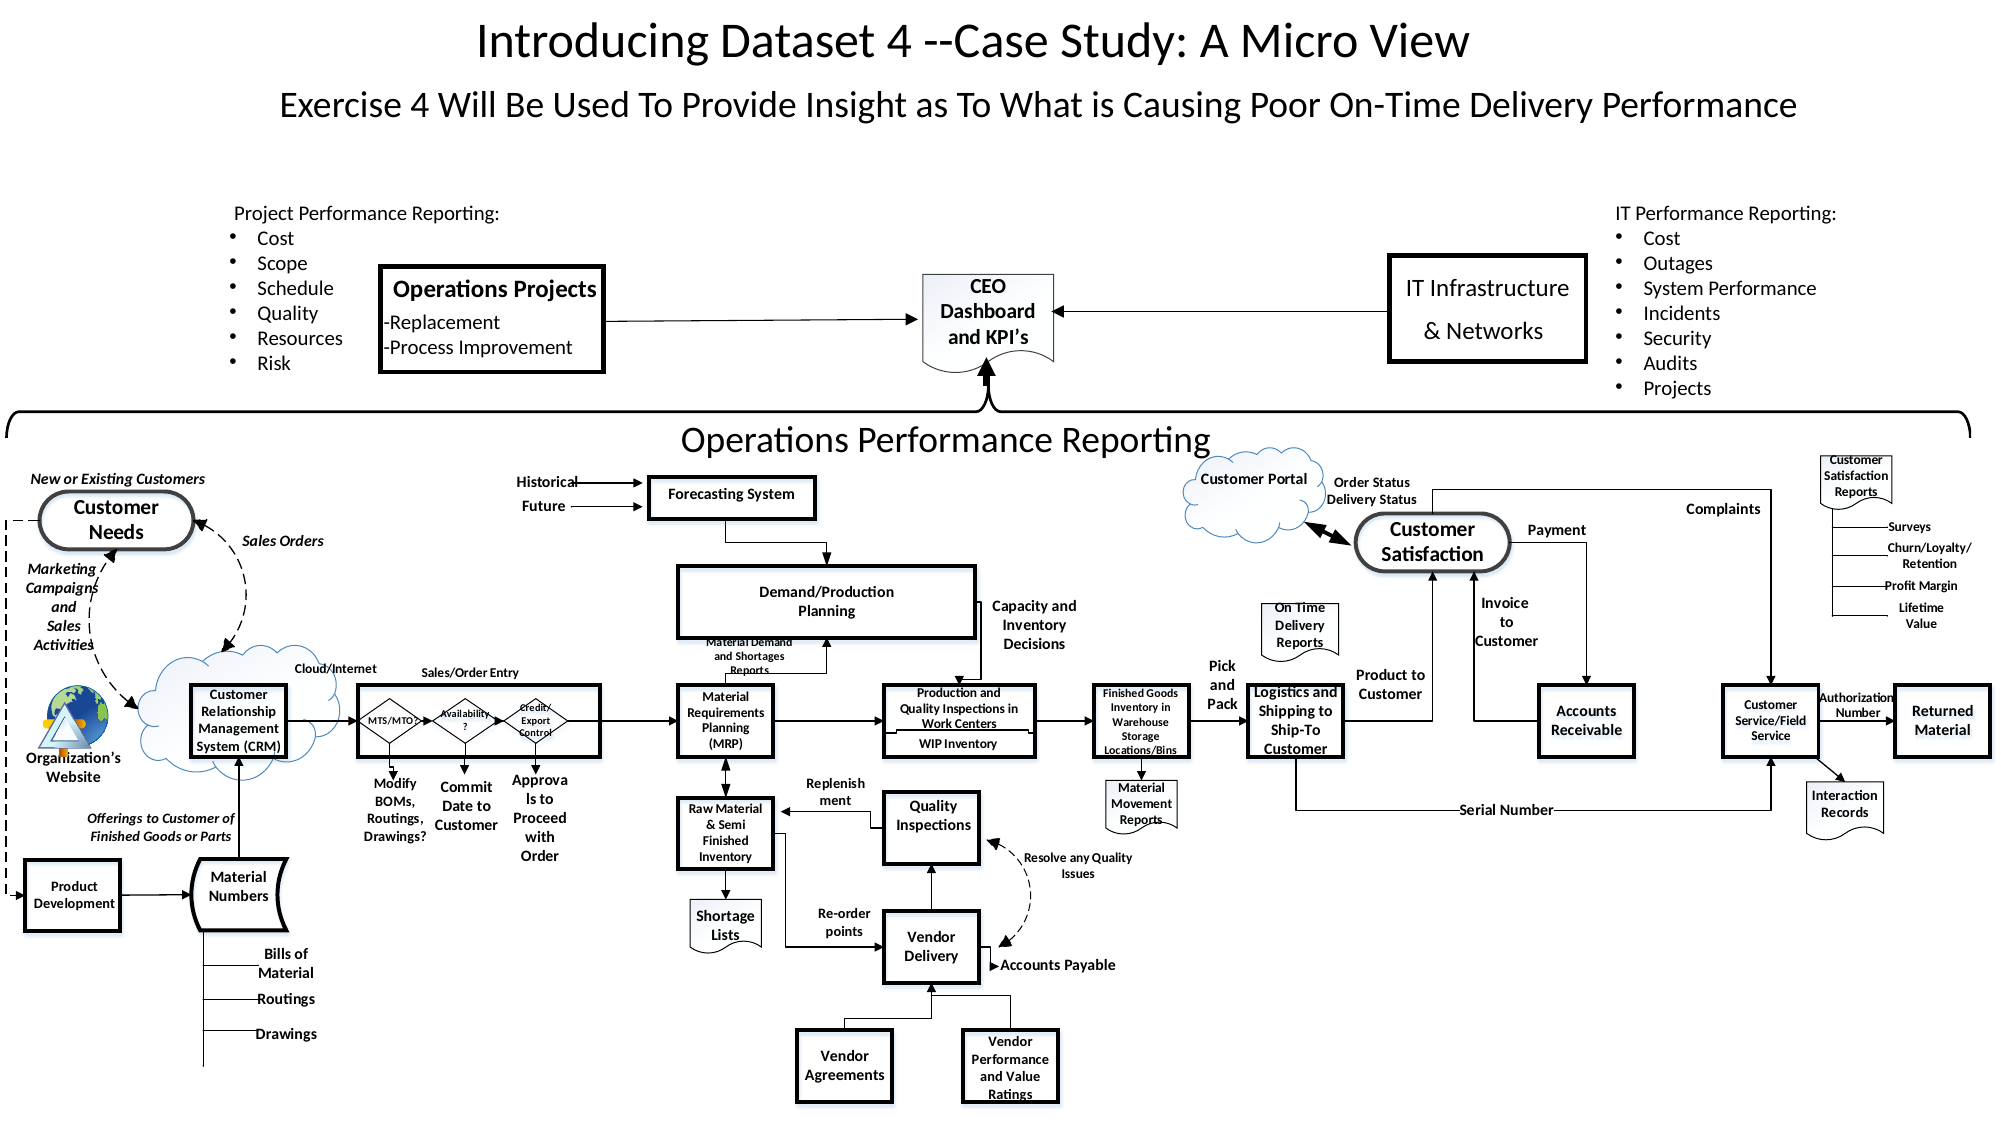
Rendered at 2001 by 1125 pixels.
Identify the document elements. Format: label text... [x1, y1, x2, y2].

text_box IT Performance Reporting: Cost Outages System Performance Incidents Security Audits Projects [1600, 192, 1875, 266]
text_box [214, 192, 919, 384]
text_box Exercise 4 Will Be Used To Provide Insight as To What is Causing Poor On-Time Delivery Performance [264, 72, 1883, 133]
text_box [1389, 255, 1587, 264]
picture [3, 266, 1998, 1111]
text_box Introducing Dataset 4 --Case Study: A Micro View [262, 0, 1684, 75]
